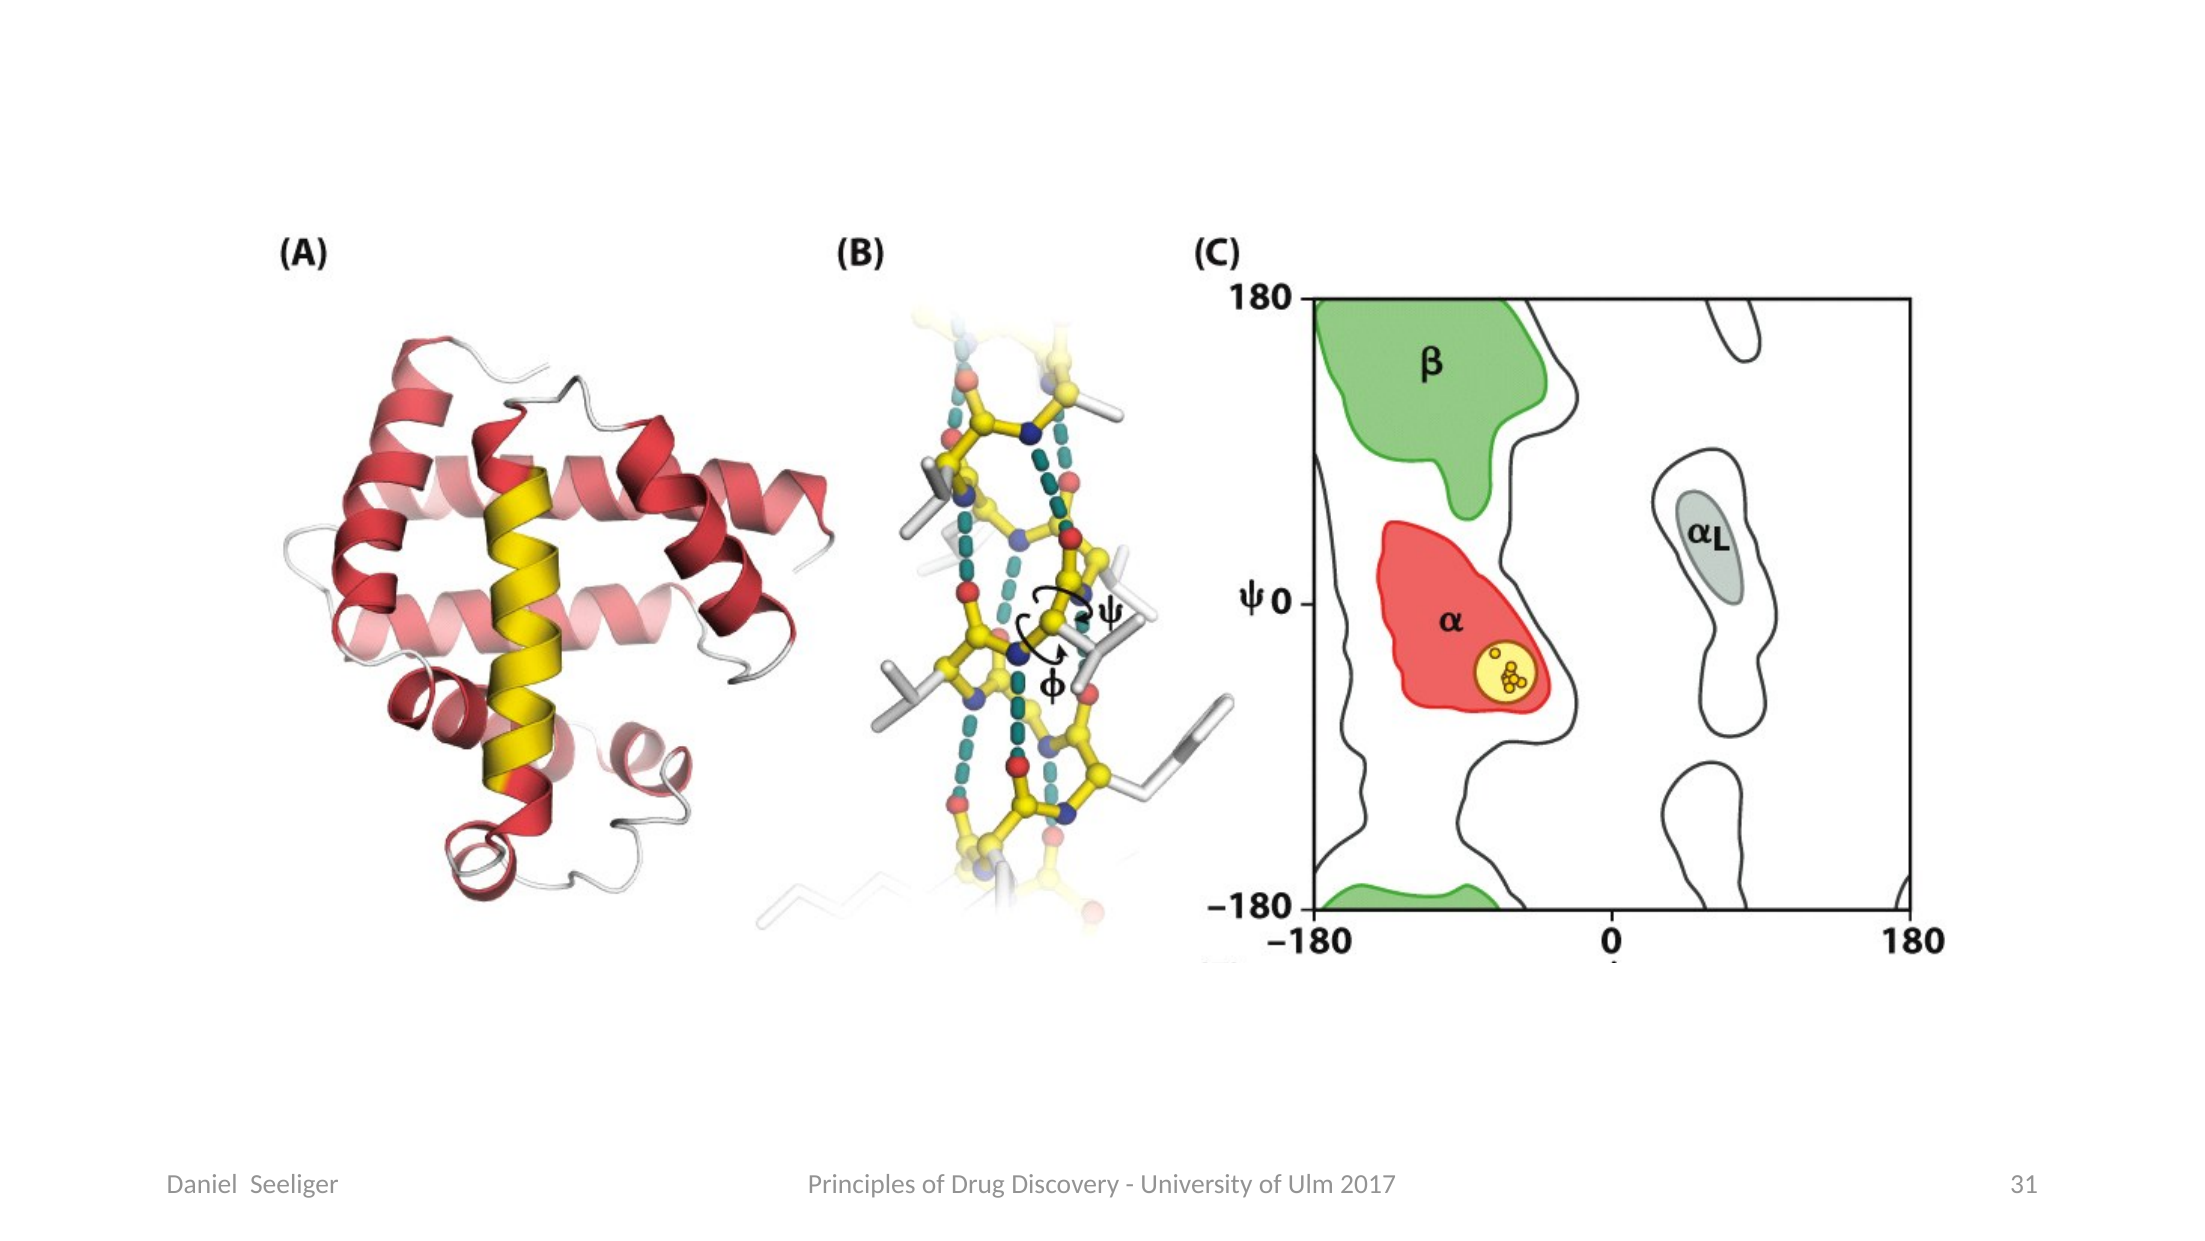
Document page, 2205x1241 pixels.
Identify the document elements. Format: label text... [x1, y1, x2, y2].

picture [260, 221, 1954, 963]
slide_number 31 [1557, 1149, 2054, 1216]
slide_number Daniel Seeliger [151, 1149, 648, 1216]
footer Principles of Drug Discovery - University of Ulm 2017 [730, 1149, 1475, 1216]
